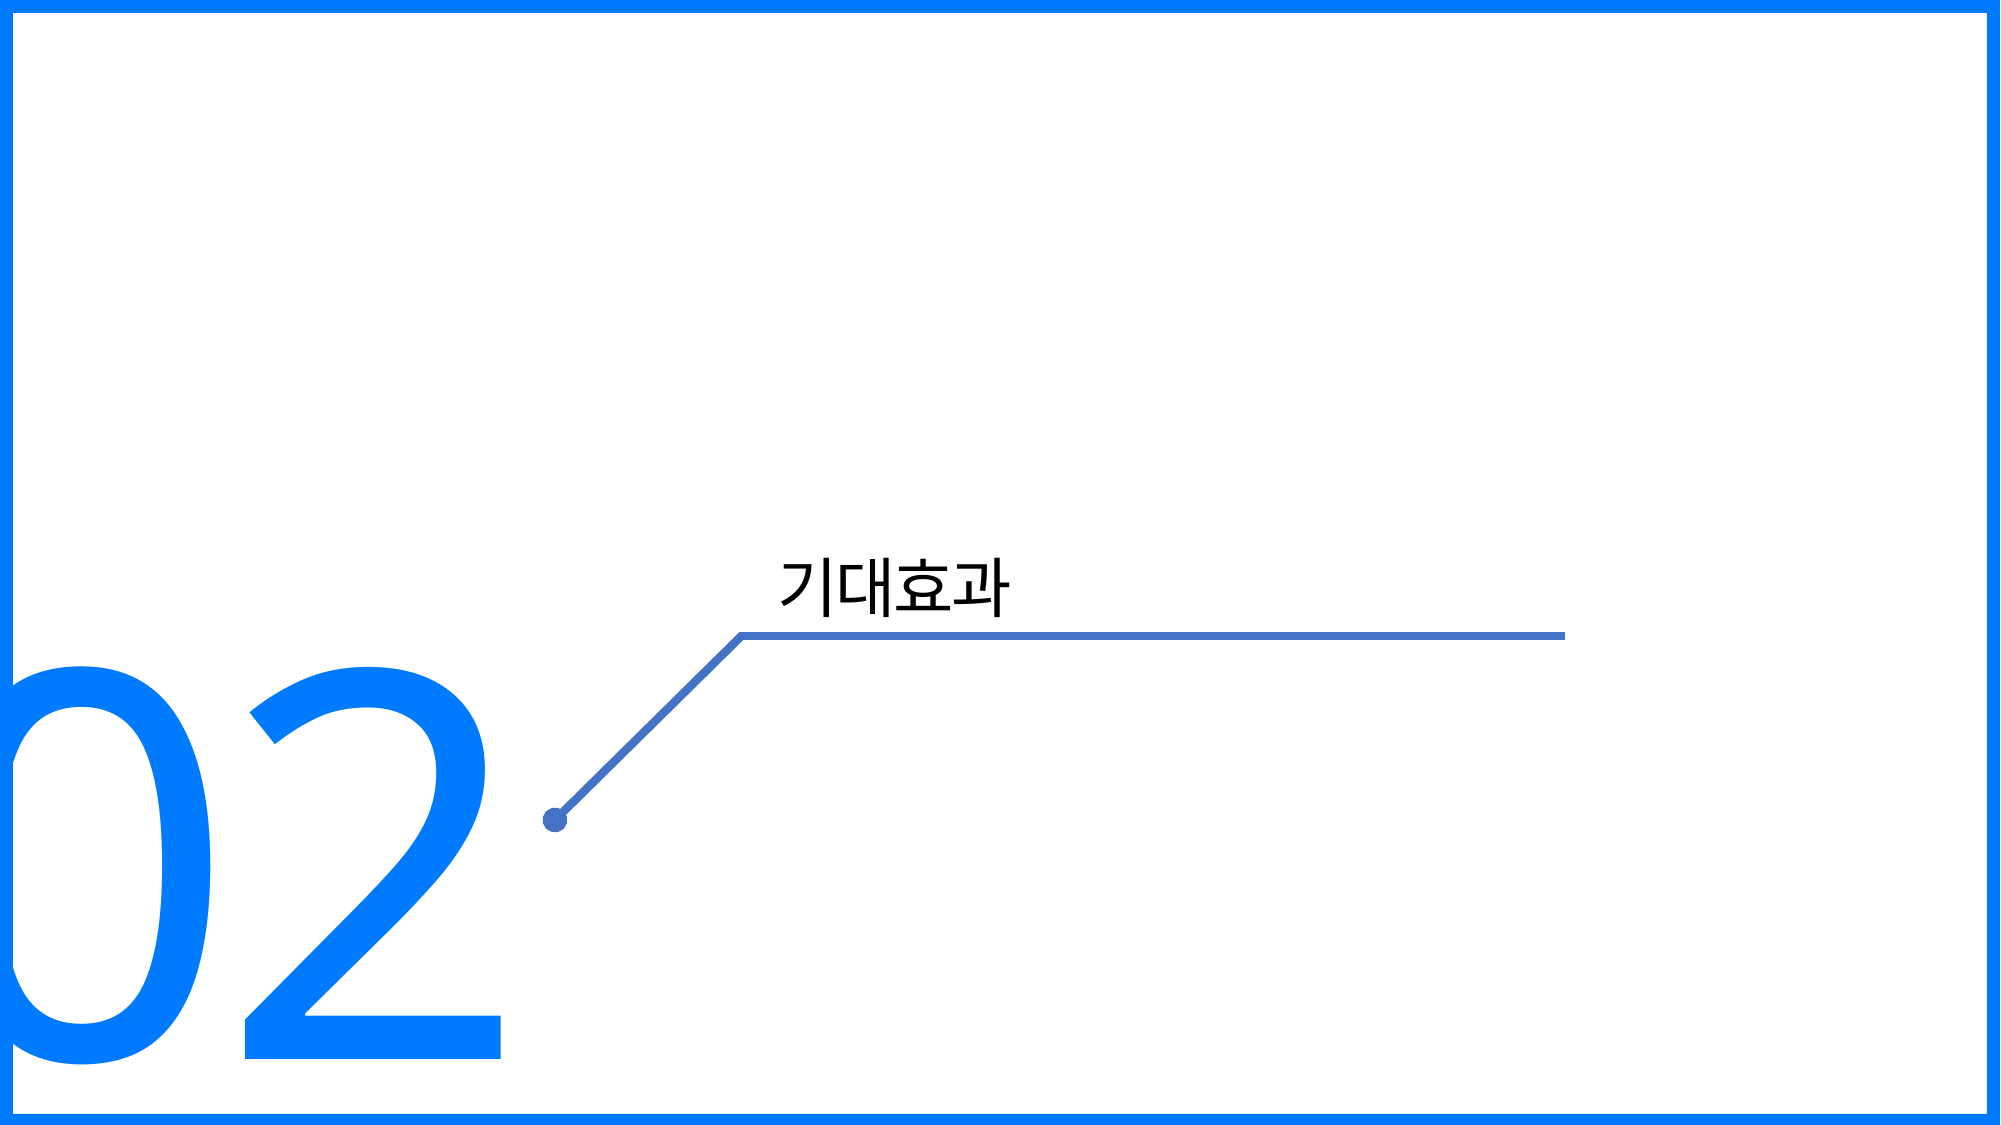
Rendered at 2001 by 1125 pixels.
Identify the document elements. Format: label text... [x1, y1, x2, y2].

text_box 2 [0, 510, 865, 1125]
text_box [554, 634, 743, 821]
text_box 기대효과 [428, 539, 1361, 634]
